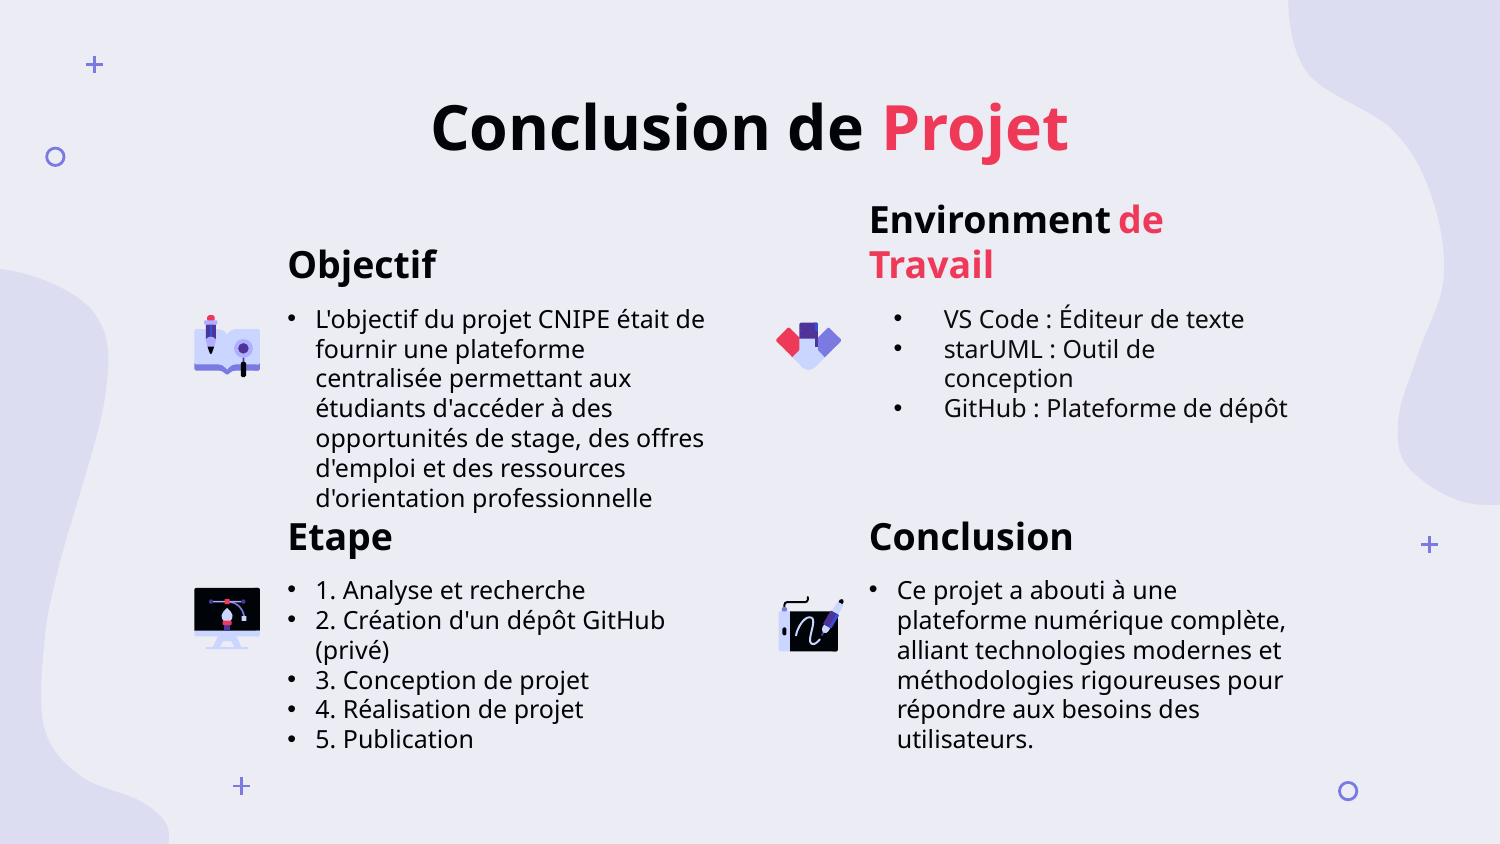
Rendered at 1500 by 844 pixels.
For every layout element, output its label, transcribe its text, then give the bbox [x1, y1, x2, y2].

title Conclusion de Projet [118, 72, 1382, 167]
subtitle Environment de Travail [853, 238, 1306, 301]
subtitle Etape [272, 511, 724, 559]
subtitle Conclusion [853, 511, 1306, 574]
subtitle Objectif [272, 238, 724, 301]
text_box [194, 587, 260, 650]
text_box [778, 595, 845, 652]
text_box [194, 314, 260, 378]
subtitle L'objectif du projet CNIPE était de fournir une plateforme centralisée permettant aux étudiants d'accéder à des opportunités de stage, des offres d'emploi et des ressources d'orientation professionnelle [272, 301, 724, 467]
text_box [775, 322, 842, 370]
subtitle Ce projet a abouti à une plateforme numérique complète, alliant technologies modernes et méthodologies rigoureuses pour répondre aux besoins des utilisateurs. [853, 574, 1306, 738]
subtitle 1. Analyse et recherche 2. Création d'un dépôt GitHub (privé) 3. Conception de projet 4. Réalisation de projet 5. Publication [272, 559, 724, 743]
subtitle VS Code : Éditeur de texte starUML : Outil de conception GitHub : Plateforme de dépôt [853, 301, 1306, 467]
